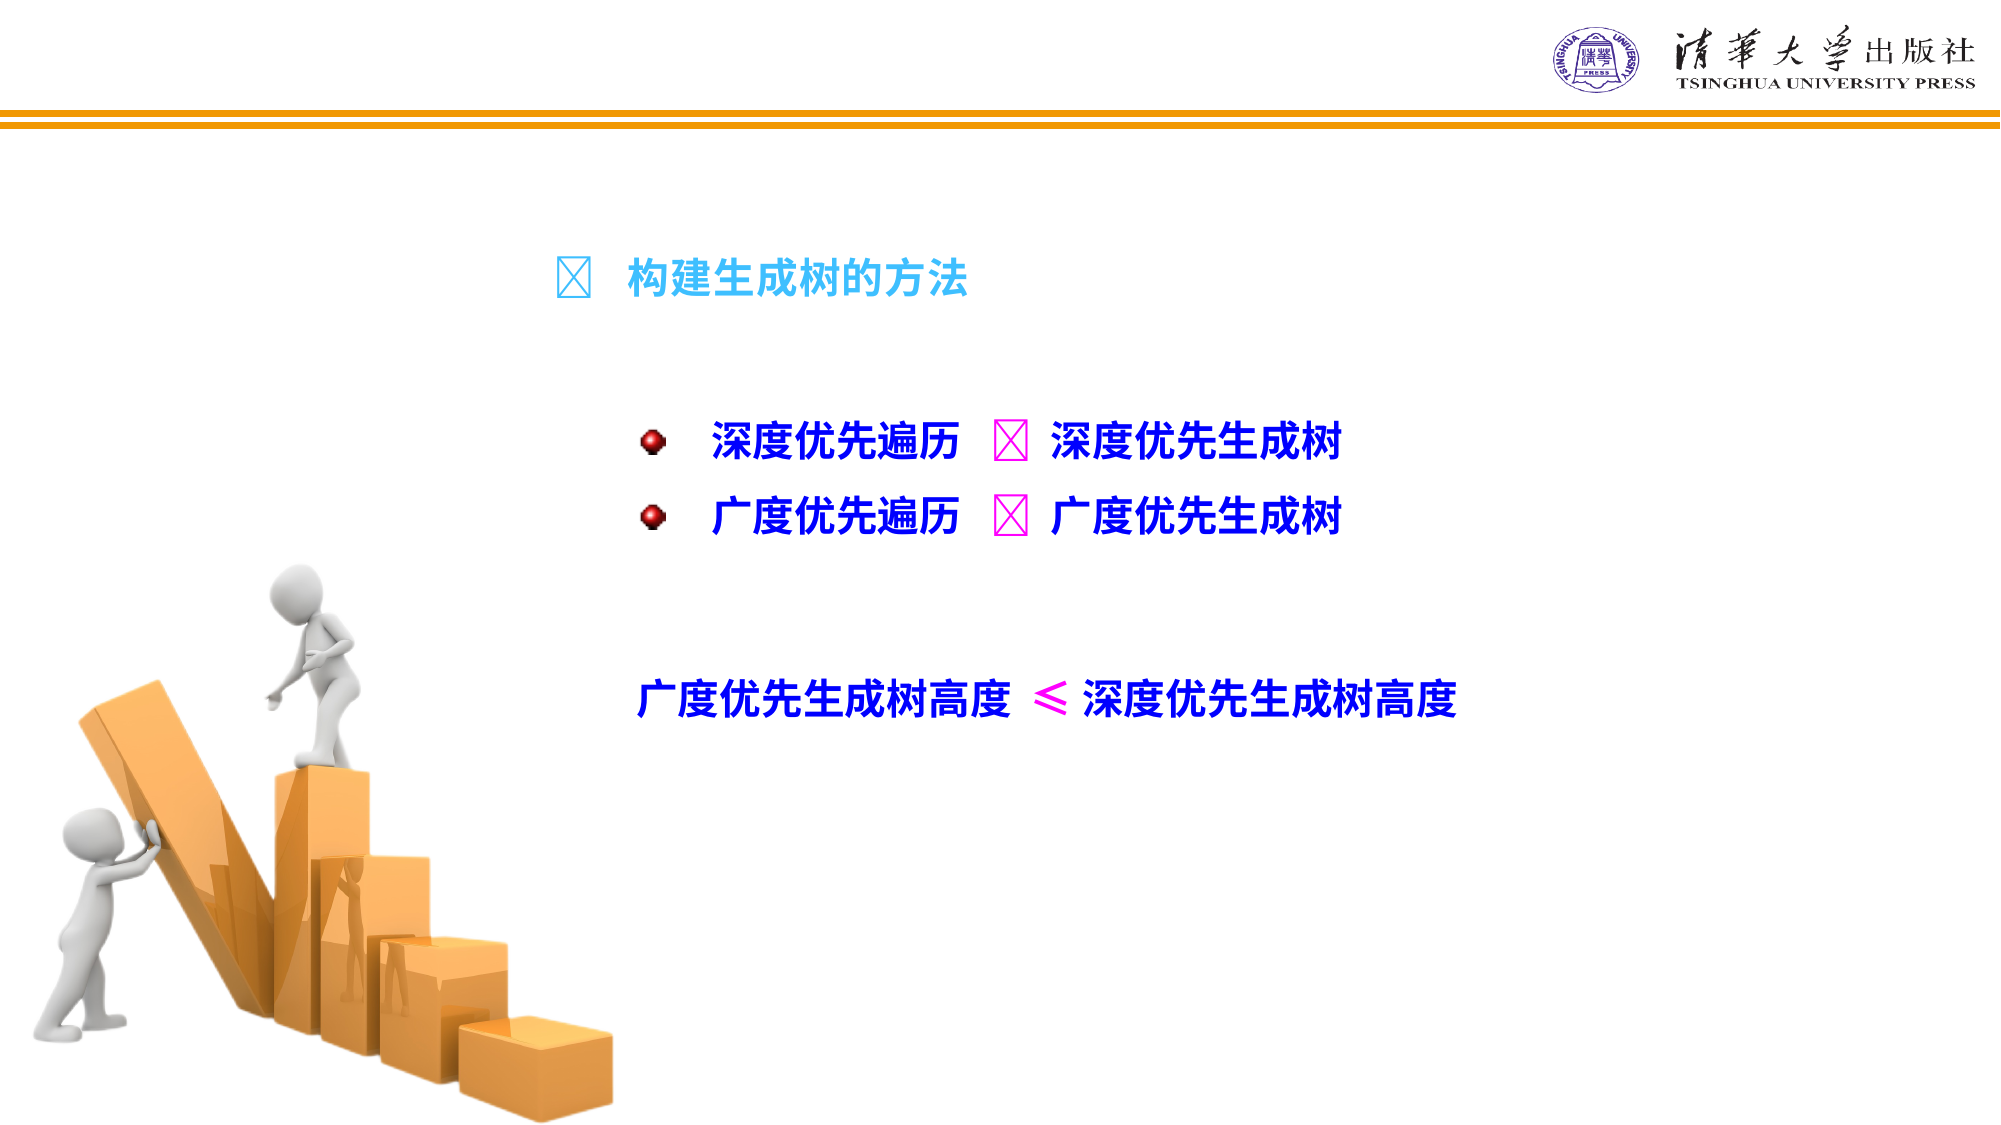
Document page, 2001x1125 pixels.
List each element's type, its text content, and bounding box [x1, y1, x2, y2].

picture [636, 425, 666, 455]
picture [0, 500, 666, 1125]
picture [1504, 0, 2001, 144]
text_box 广度优先生成树高度 ≤ 深度优先生成树高度 [666, 653, 1512, 731]
text_box  构建生成树的方法 [539, 231, 1114, 309]
text_box 深度优先遍历  深度优先生成树 广度优先遍历  广度优先生成树 [620, 371, 1431, 565]
